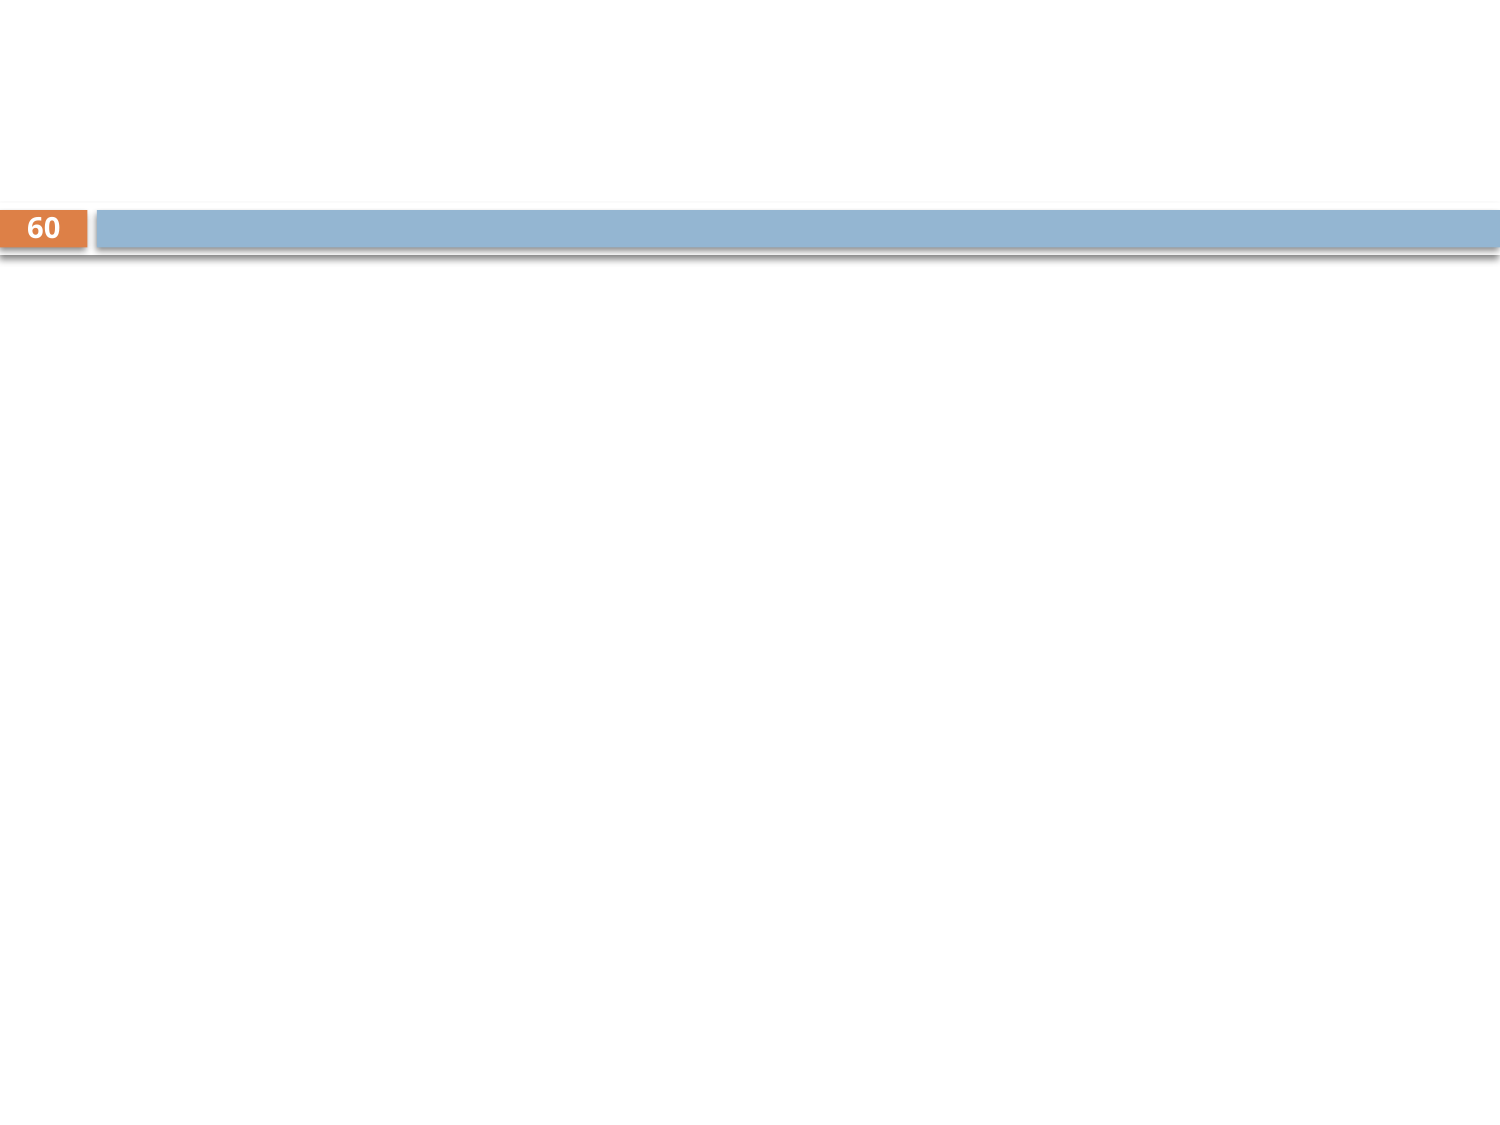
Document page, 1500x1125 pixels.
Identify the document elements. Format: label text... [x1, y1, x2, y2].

slide_number 60 [0, 208, 88, 249]
